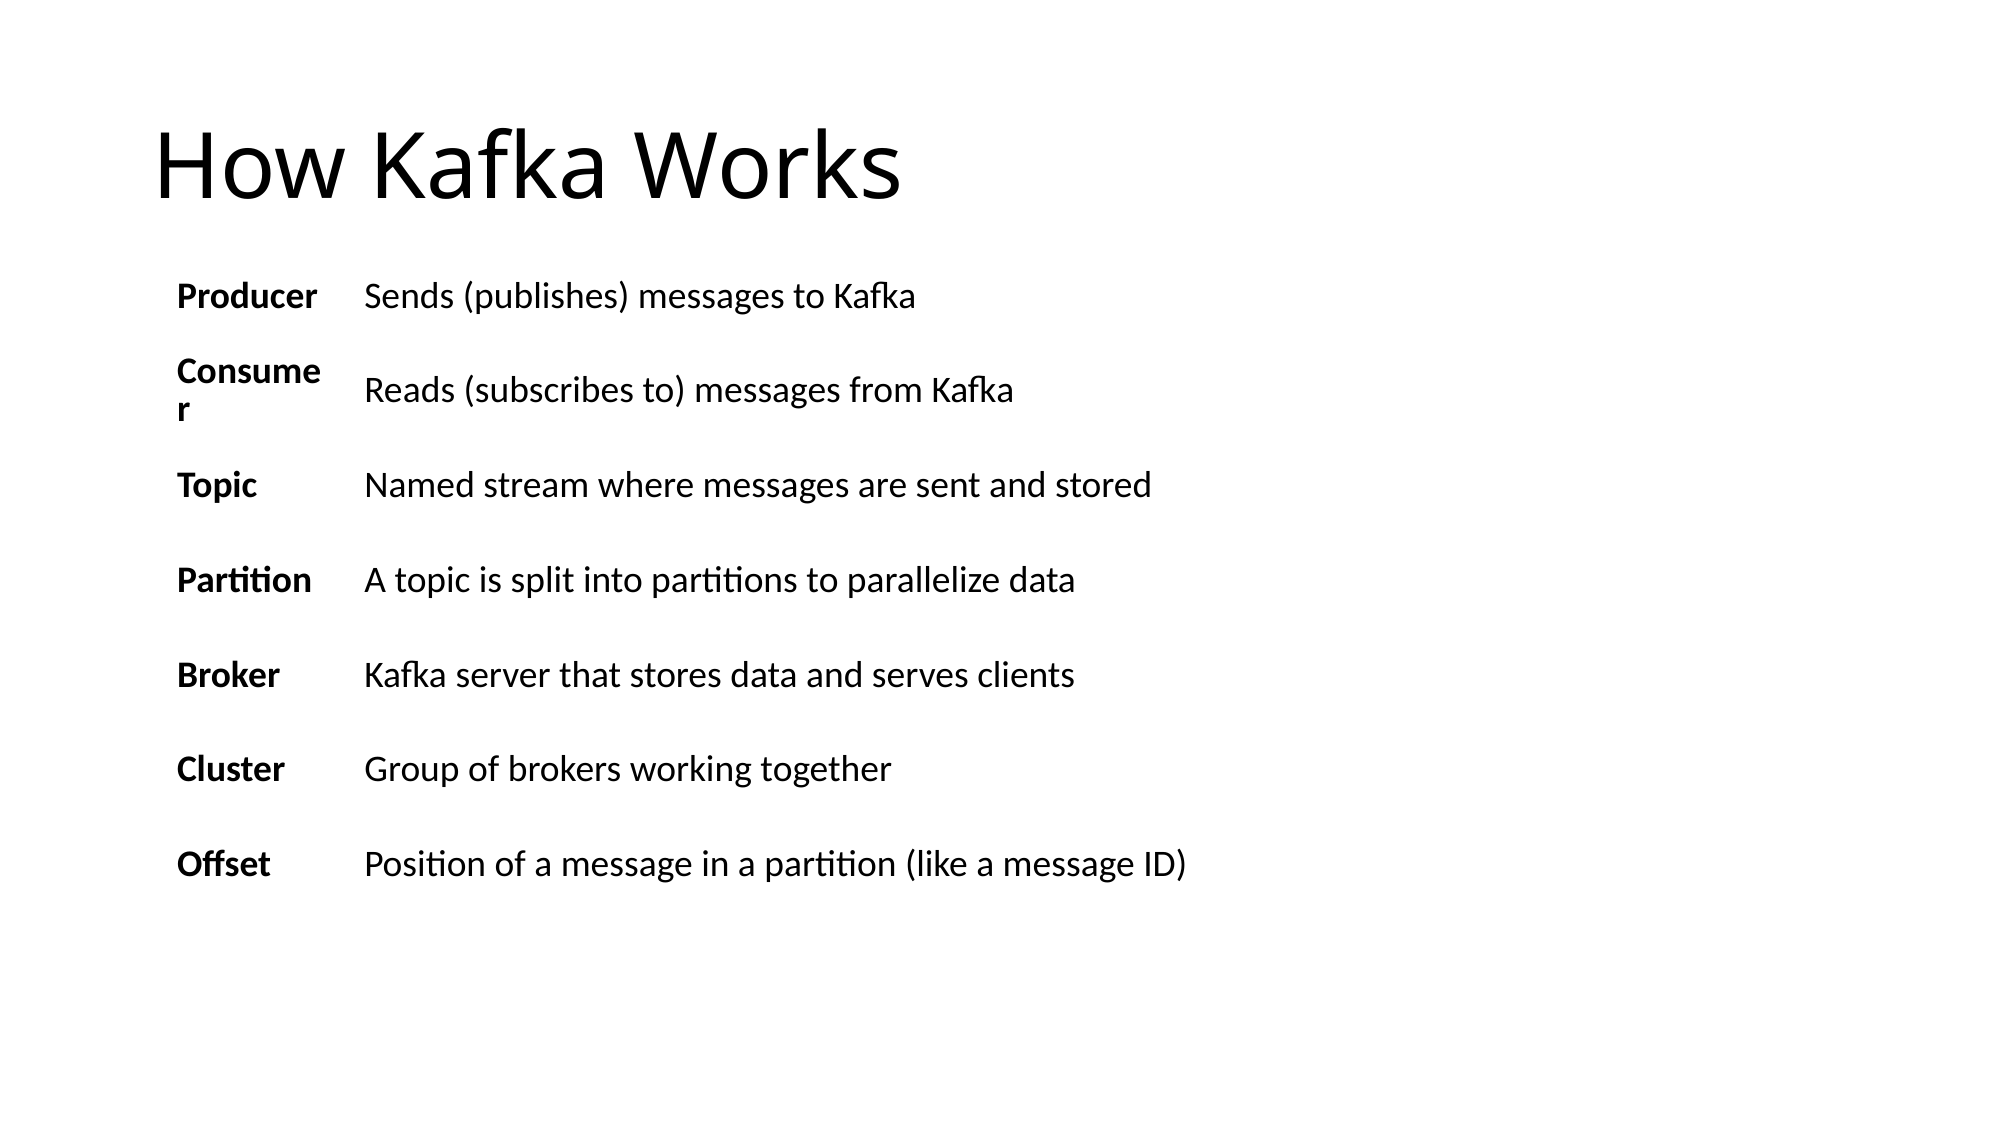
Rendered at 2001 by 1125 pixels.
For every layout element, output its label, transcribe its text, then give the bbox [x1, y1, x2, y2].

table_header Sends (publishes) messages to Kafka [349, 251, 1363, 346]
table_cell Named stream where messages are sent and stored [349, 441, 1363, 536]
table_cell Group of brokers working together [349, 725, 1363, 820]
table_cell Kafka server that stores data and serves clients [349, 630, 1363, 725]
table_cell Consumer [162, 346, 349, 441]
table_cell Topic [162, 441, 349, 536]
table_header Producer [162, 251, 349, 346]
title How Kafka Works [137, 59, 1863, 278]
table_cell Position of a message in a partition (like a message ID) [349, 820, 1363, 914]
table_cell Offset [162, 820, 349, 914]
table_cell A topic is split into partitions to parallelize data [349, 536, 1363, 630]
table_cell Reads (subscribes to) messages from Kafka [349, 346, 1363, 441]
table_cell Broker [162, 630, 349, 725]
table_cell Partition [162, 536, 349, 630]
table_cell Cluster [162, 725, 349, 820]
